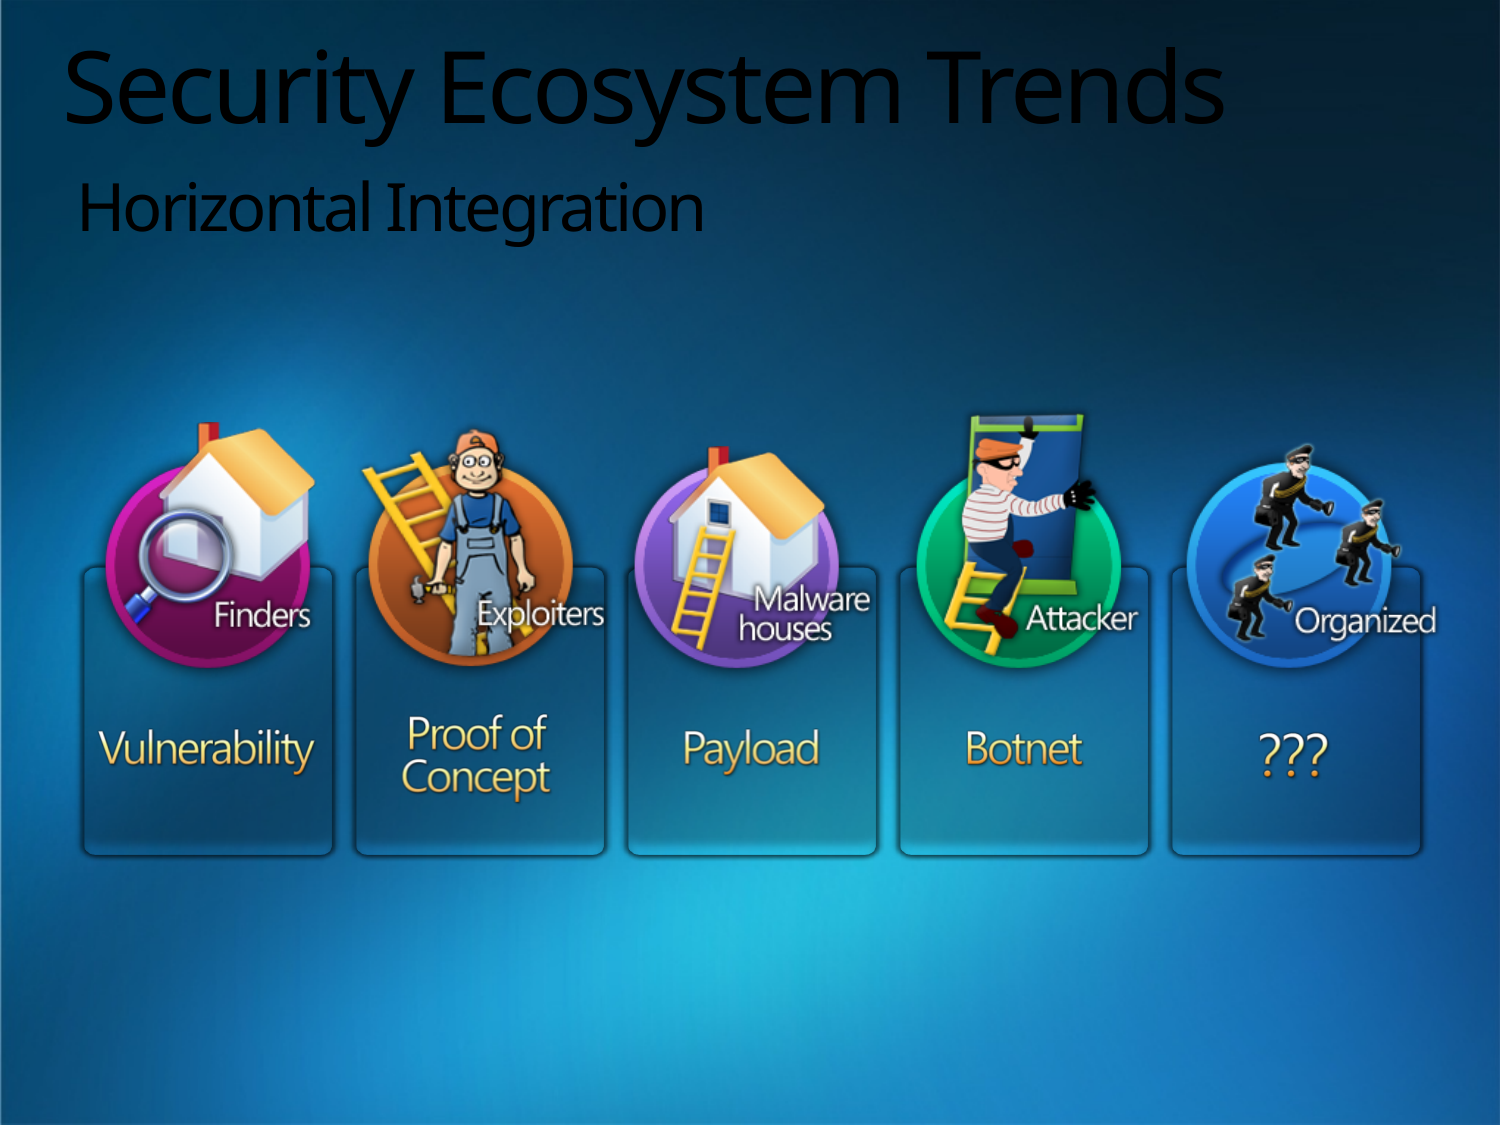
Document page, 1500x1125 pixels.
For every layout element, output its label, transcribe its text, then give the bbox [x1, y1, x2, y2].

title Security Ecosystem Trends Horizontal Integration [62, 37, 1438, 306]
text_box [398, 713, 554, 807]
picture [0, 0, 1500, 1125]
